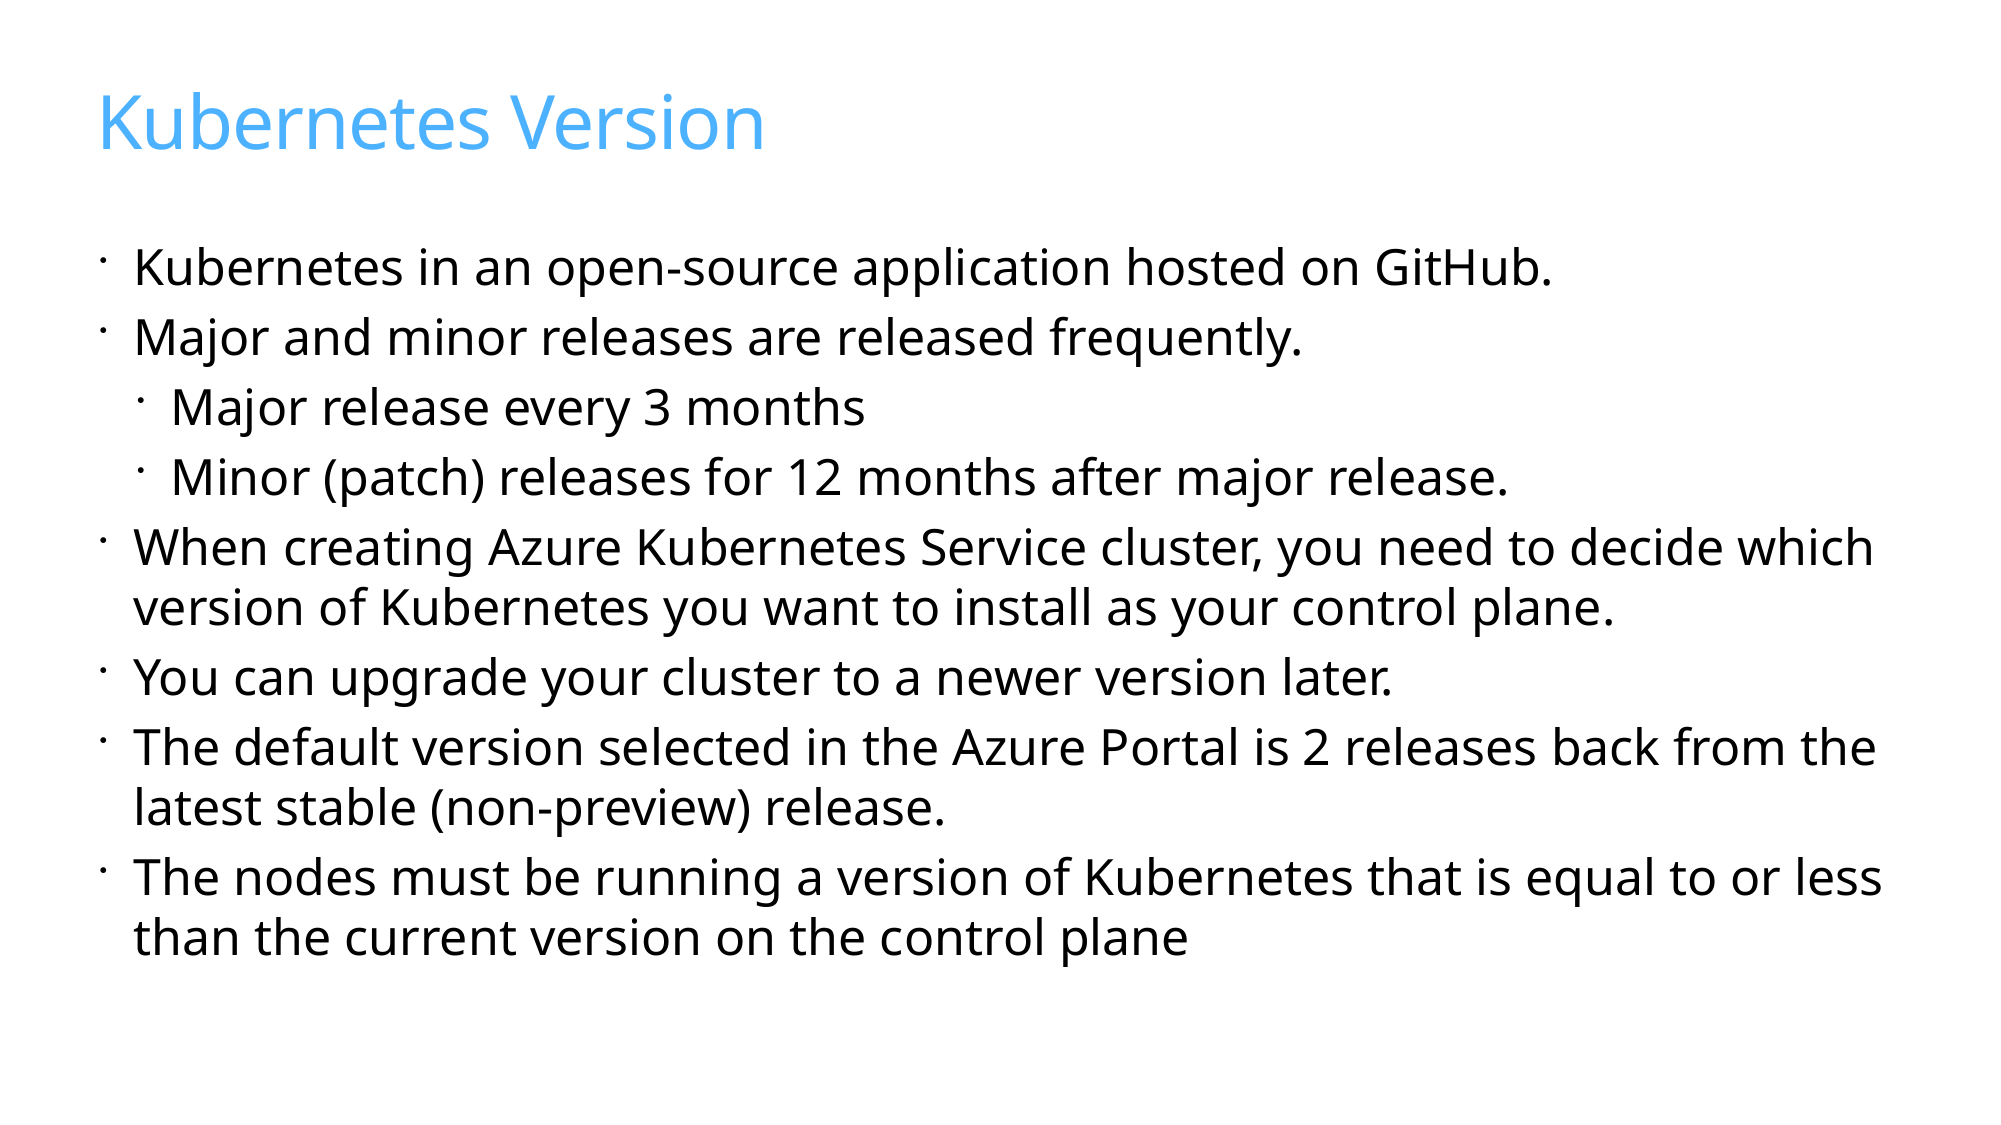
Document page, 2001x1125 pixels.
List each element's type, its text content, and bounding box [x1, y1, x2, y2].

title Kubernetes Version [96, 75, 1904, 166]
list Kubernetes in an open-source application hosted on GitHub. Major and minor releases are released frequently. Major release every 3 months Minor (patch) releases for 12 months after major release. When creating Azure Kubernetes Service cluster, you need to decide which version of Kubernetes you want to install as your control plane. You can upgrade your cluster to a newer version later. The default version selected in the Azure Portal is 2 releases back from the latest stable (non-preview) release. The nodes must be running a version of Kubernetes that is equal to or less than the current version on the control plane [95, 235, 1889, 1029]
